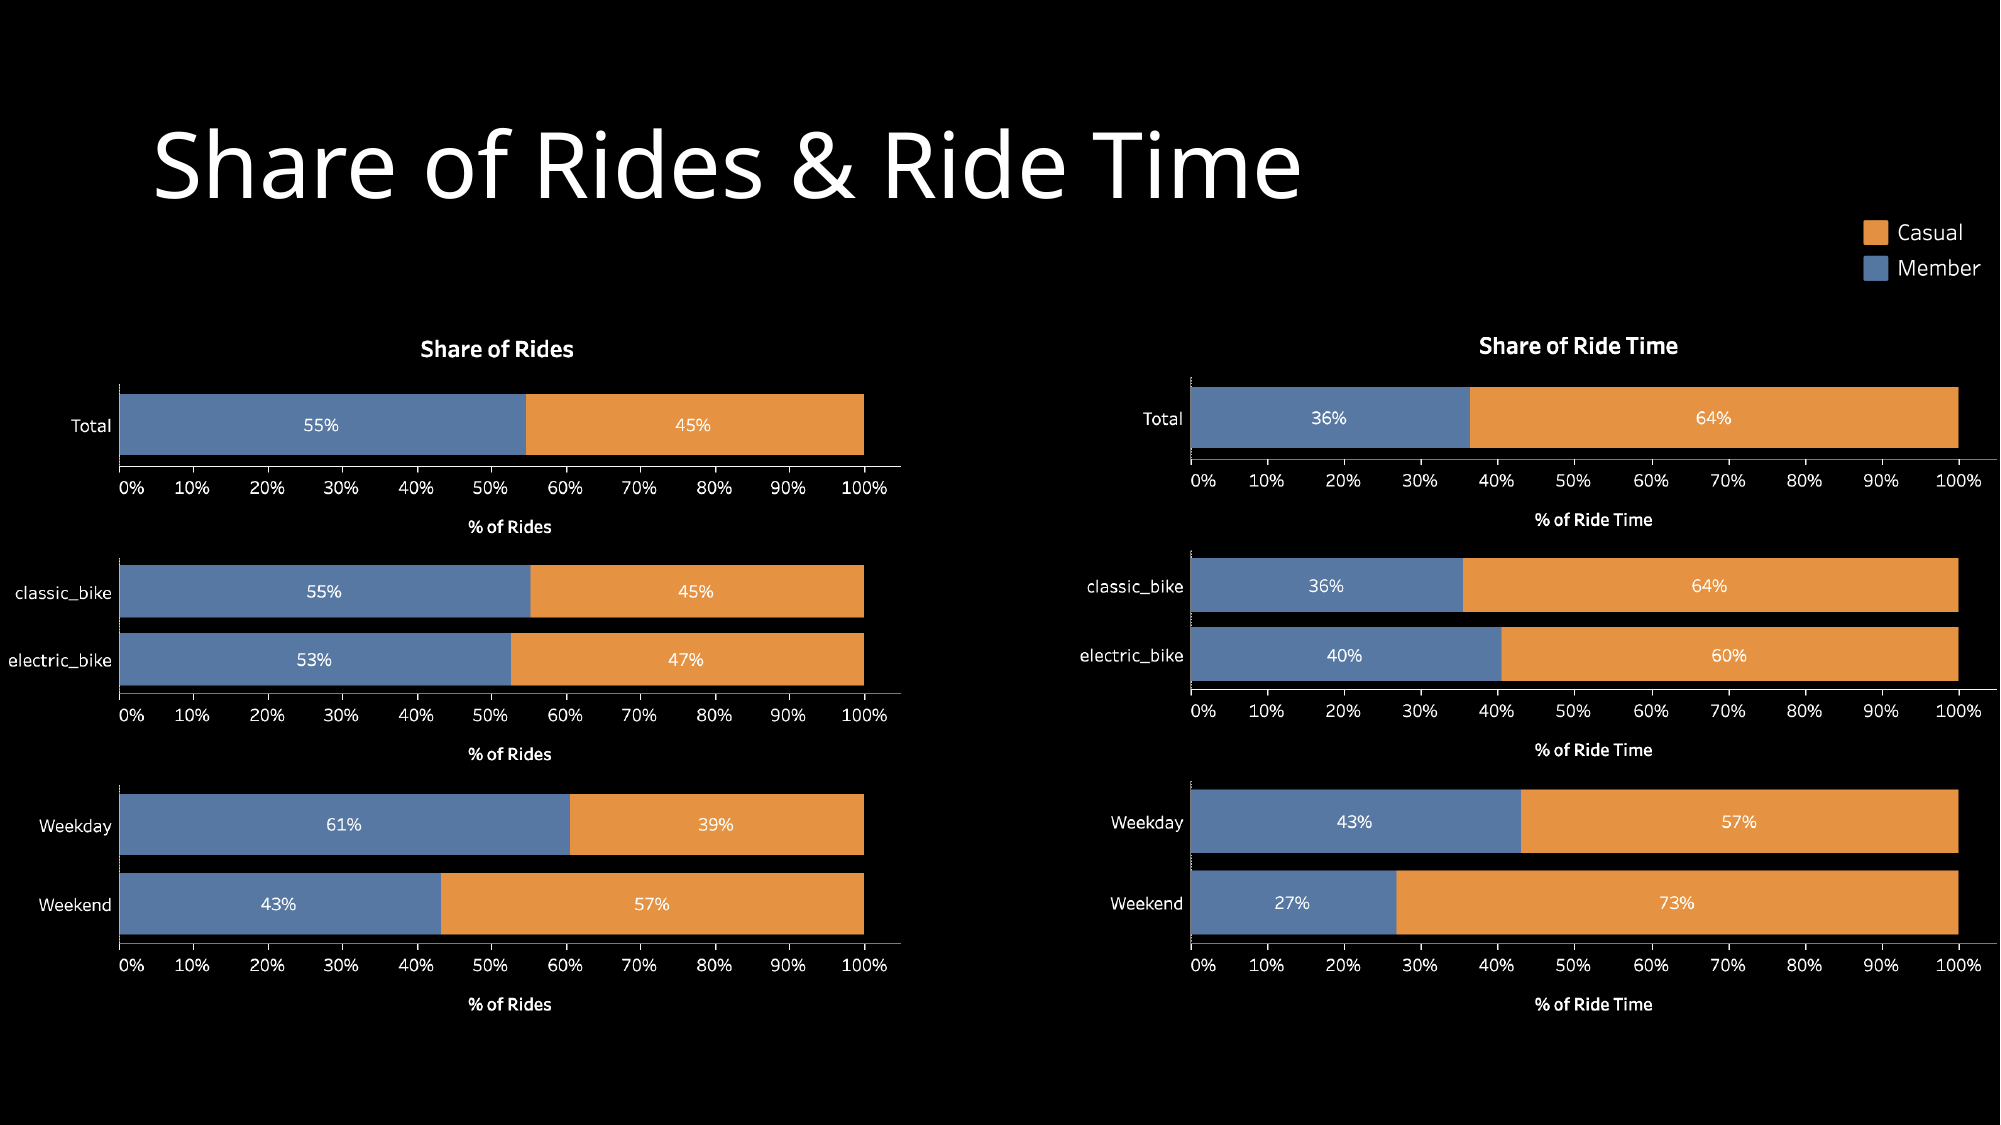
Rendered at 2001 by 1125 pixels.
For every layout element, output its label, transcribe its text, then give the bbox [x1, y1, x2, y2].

title Share of Rides & Ride Time [137, 59, 1863, 278]
picture [1858, 208, 2000, 295]
picture [0, 337, 2000, 1025]
